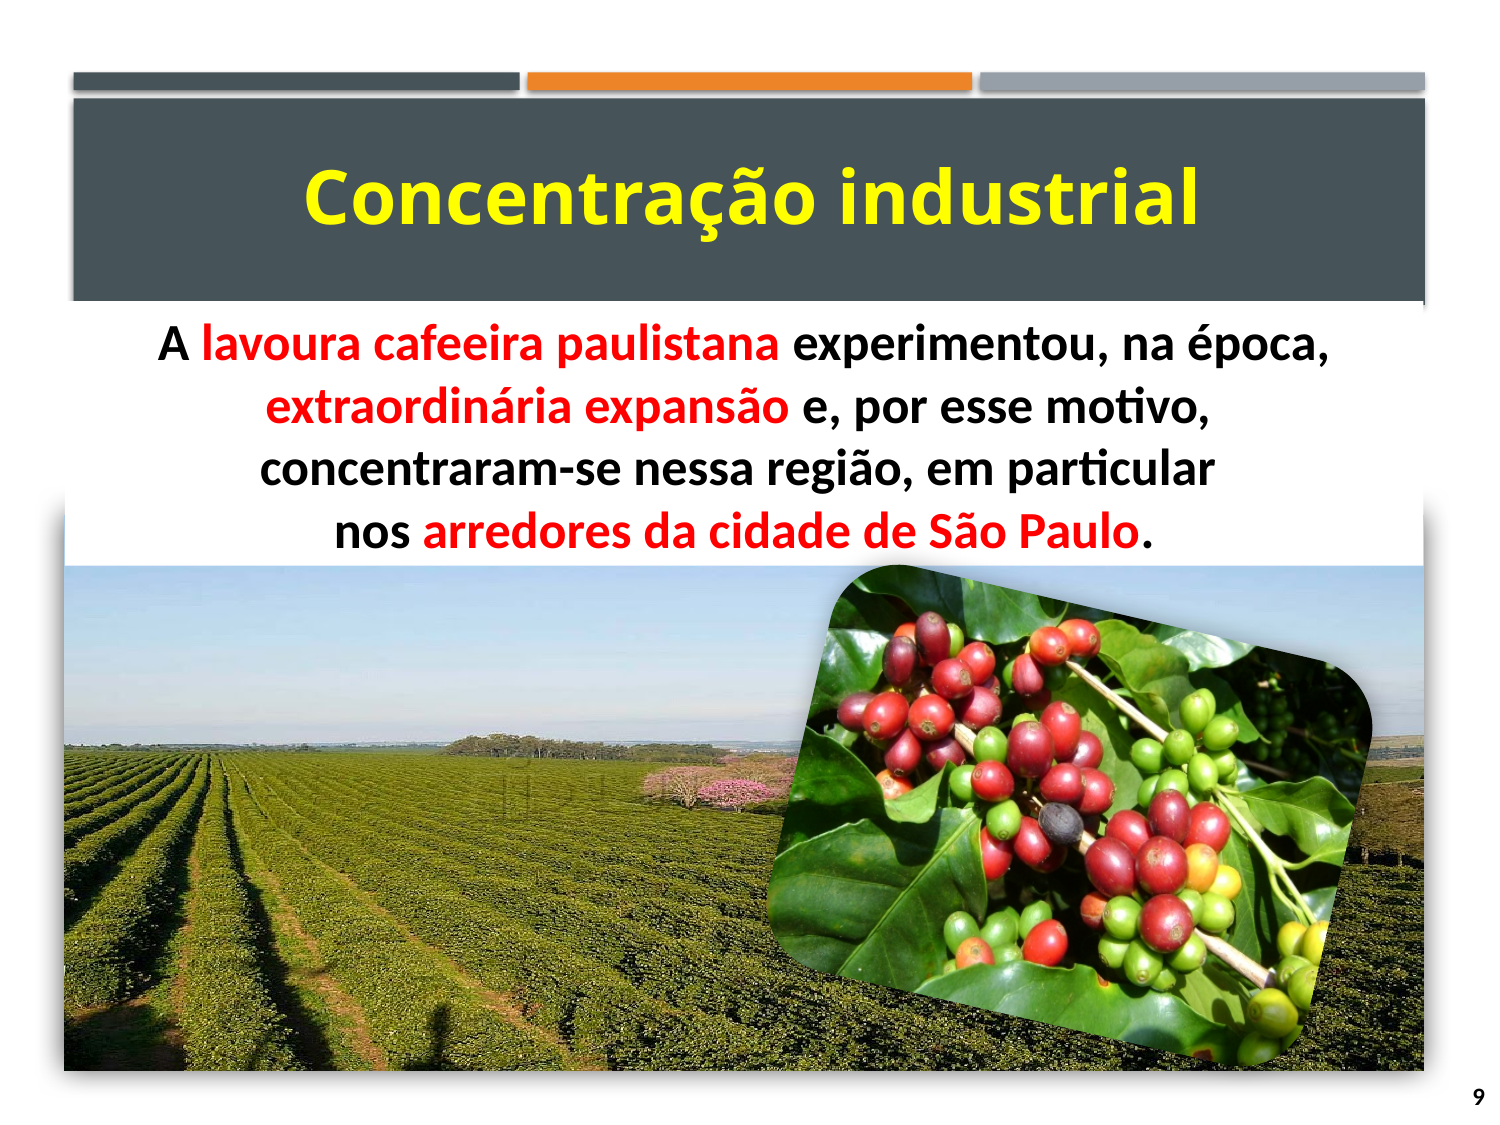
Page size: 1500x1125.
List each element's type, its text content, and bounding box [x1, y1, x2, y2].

picture [64, 514, 1424, 1071]
slide_number 9 [1423, 1065, 1500, 1125]
text_box Concentração industrial [78, 142, 1426, 272]
text_box A lavoura cafeeira paulistana experimentou, na época, extraordinária expansão e, por esse motivo, concentraram-se nessa região, em particular nos arredores da cidade de São Paulo. [64, 301, 1424, 514]
